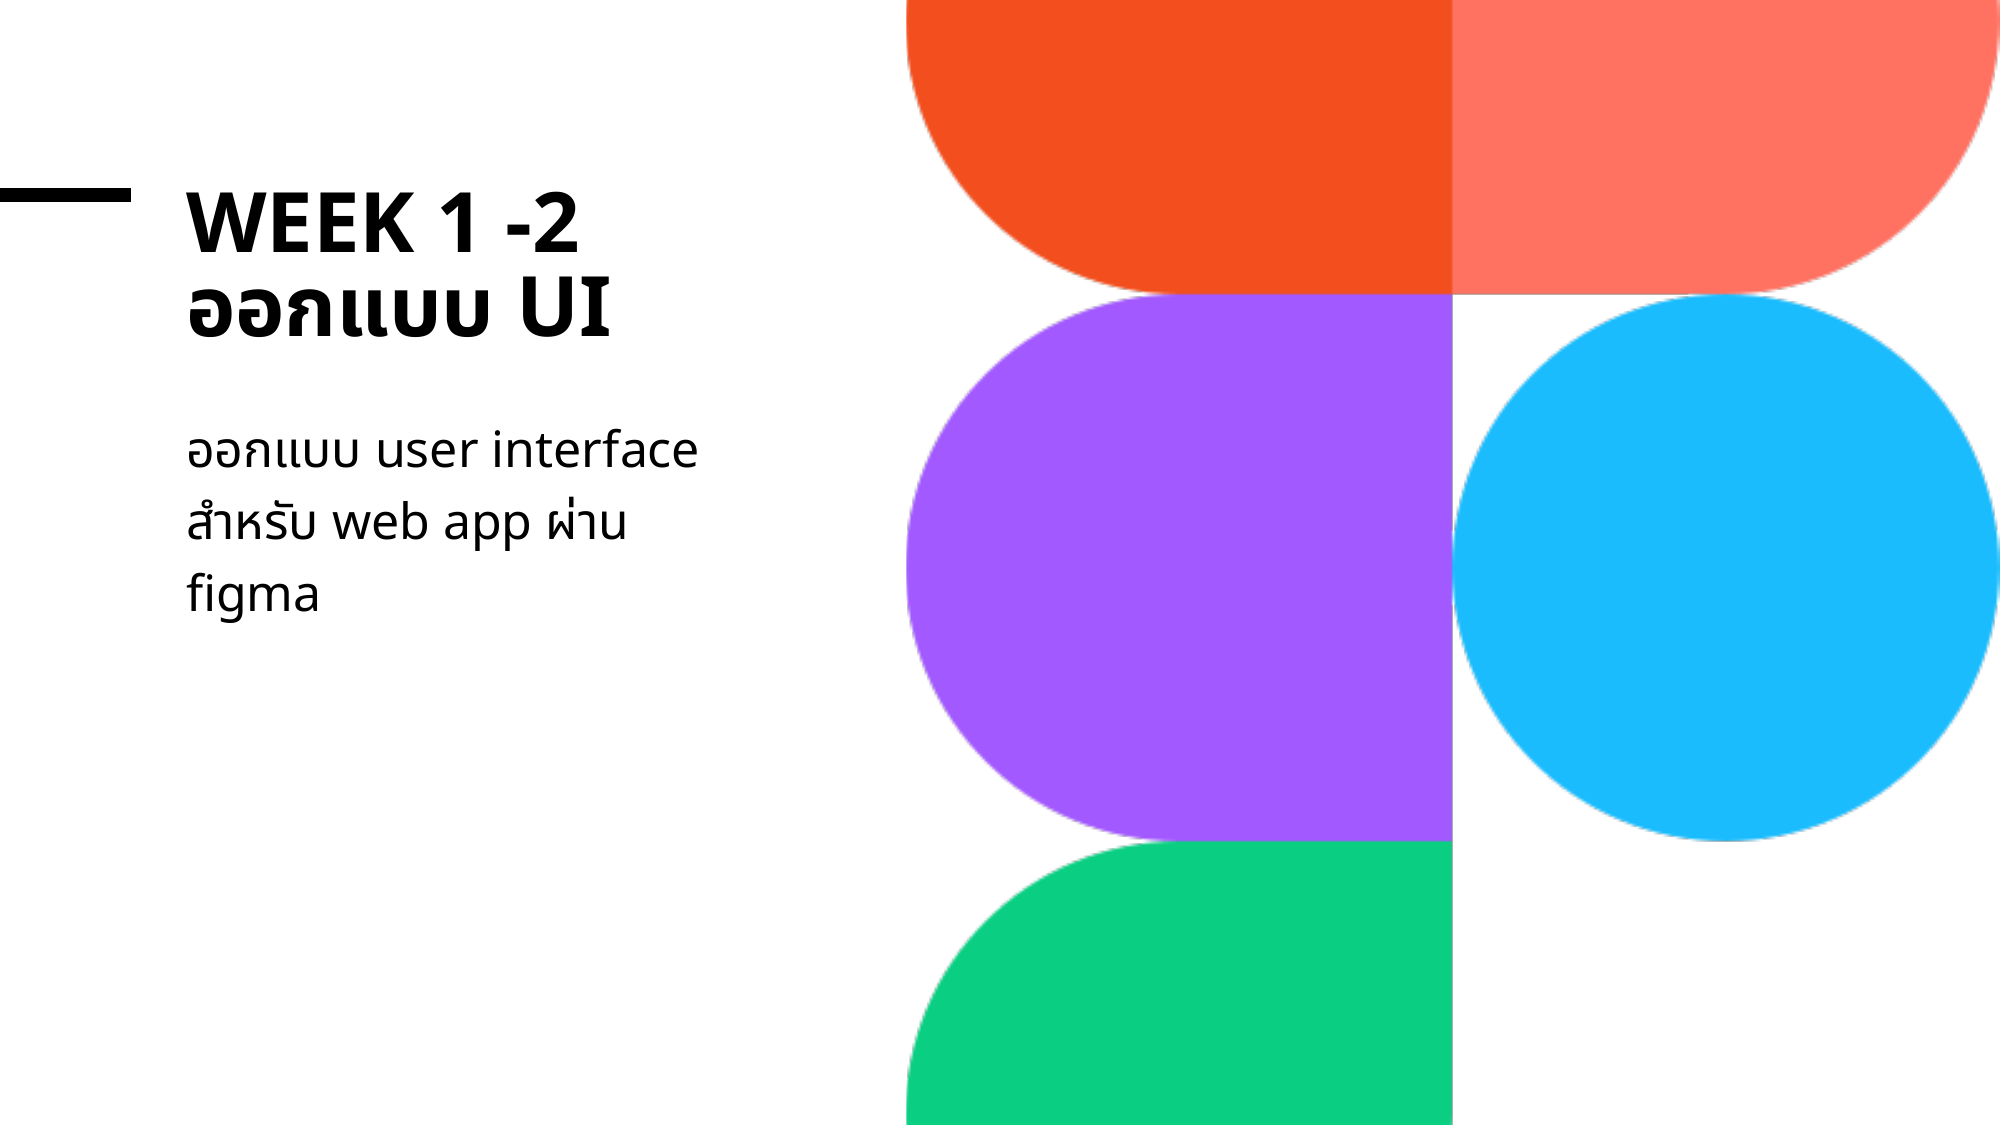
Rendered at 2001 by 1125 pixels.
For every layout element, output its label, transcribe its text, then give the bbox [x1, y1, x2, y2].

title Week 1 -2 ออกแบบ UI [171, 176, 816, 750]
picture [906, 0, 2000, 1125]
list ออกแบบ user interface สำหรับ web app ผ่าน figma [171, 495, 769, 630]
text_box [0, 0, 906, 1125]
